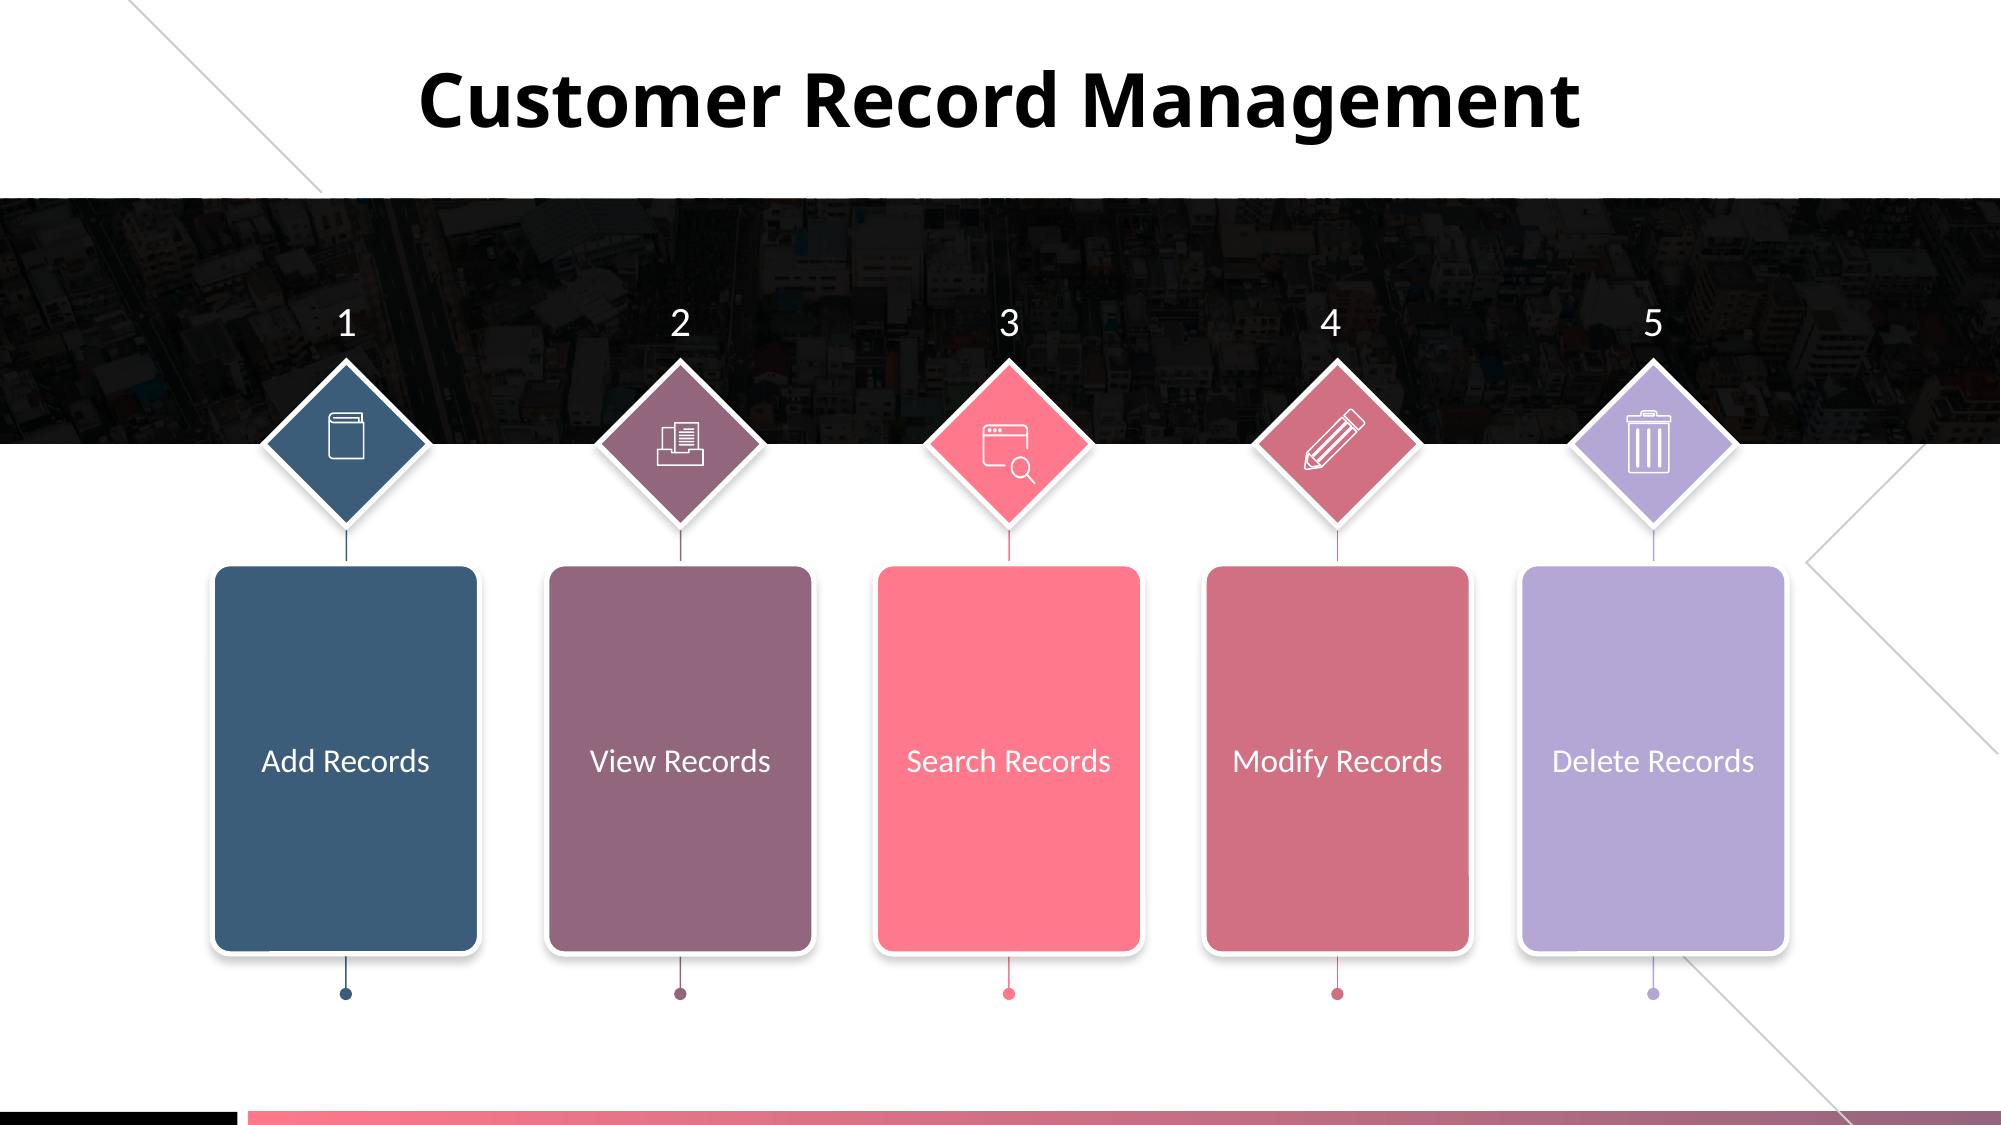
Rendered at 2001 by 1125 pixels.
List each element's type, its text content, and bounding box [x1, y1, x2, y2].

text_box [1265, 455, 1410, 527]
text_box [608, 455, 753, 527]
text_box Delete Records [1519, 563, 1649, 954]
text_box Customer Record Management [164, 52, 1836, 144]
text_box Add Records [352, 563, 480, 954]
text_box View Records [685, 563, 815, 954]
picture [0, 198, 2000, 445]
text_box Add Records [212, 563, 340, 954]
text_box [1581, 455, 1726, 527]
text_box [274, 455, 419, 527]
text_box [656, 421, 704, 467]
text_box [328, 455, 365, 460]
text_box Delete Records [1659, 563, 1788, 954]
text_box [1304, 409, 1365, 470]
text_box Modify Records [1341, 563, 1472, 954]
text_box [982, 424, 1036, 485]
text_box Search Records [1013, 563, 1143, 954]
text_box Search Records [875, 563, 1003, 954]
text_box Modify Records [1204, 563, 1333, 954]
text_box [937, 455, 1081, 526]
text_box View Records [546, 563, 674, 954]
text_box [1626, 410, 1671, 473]
